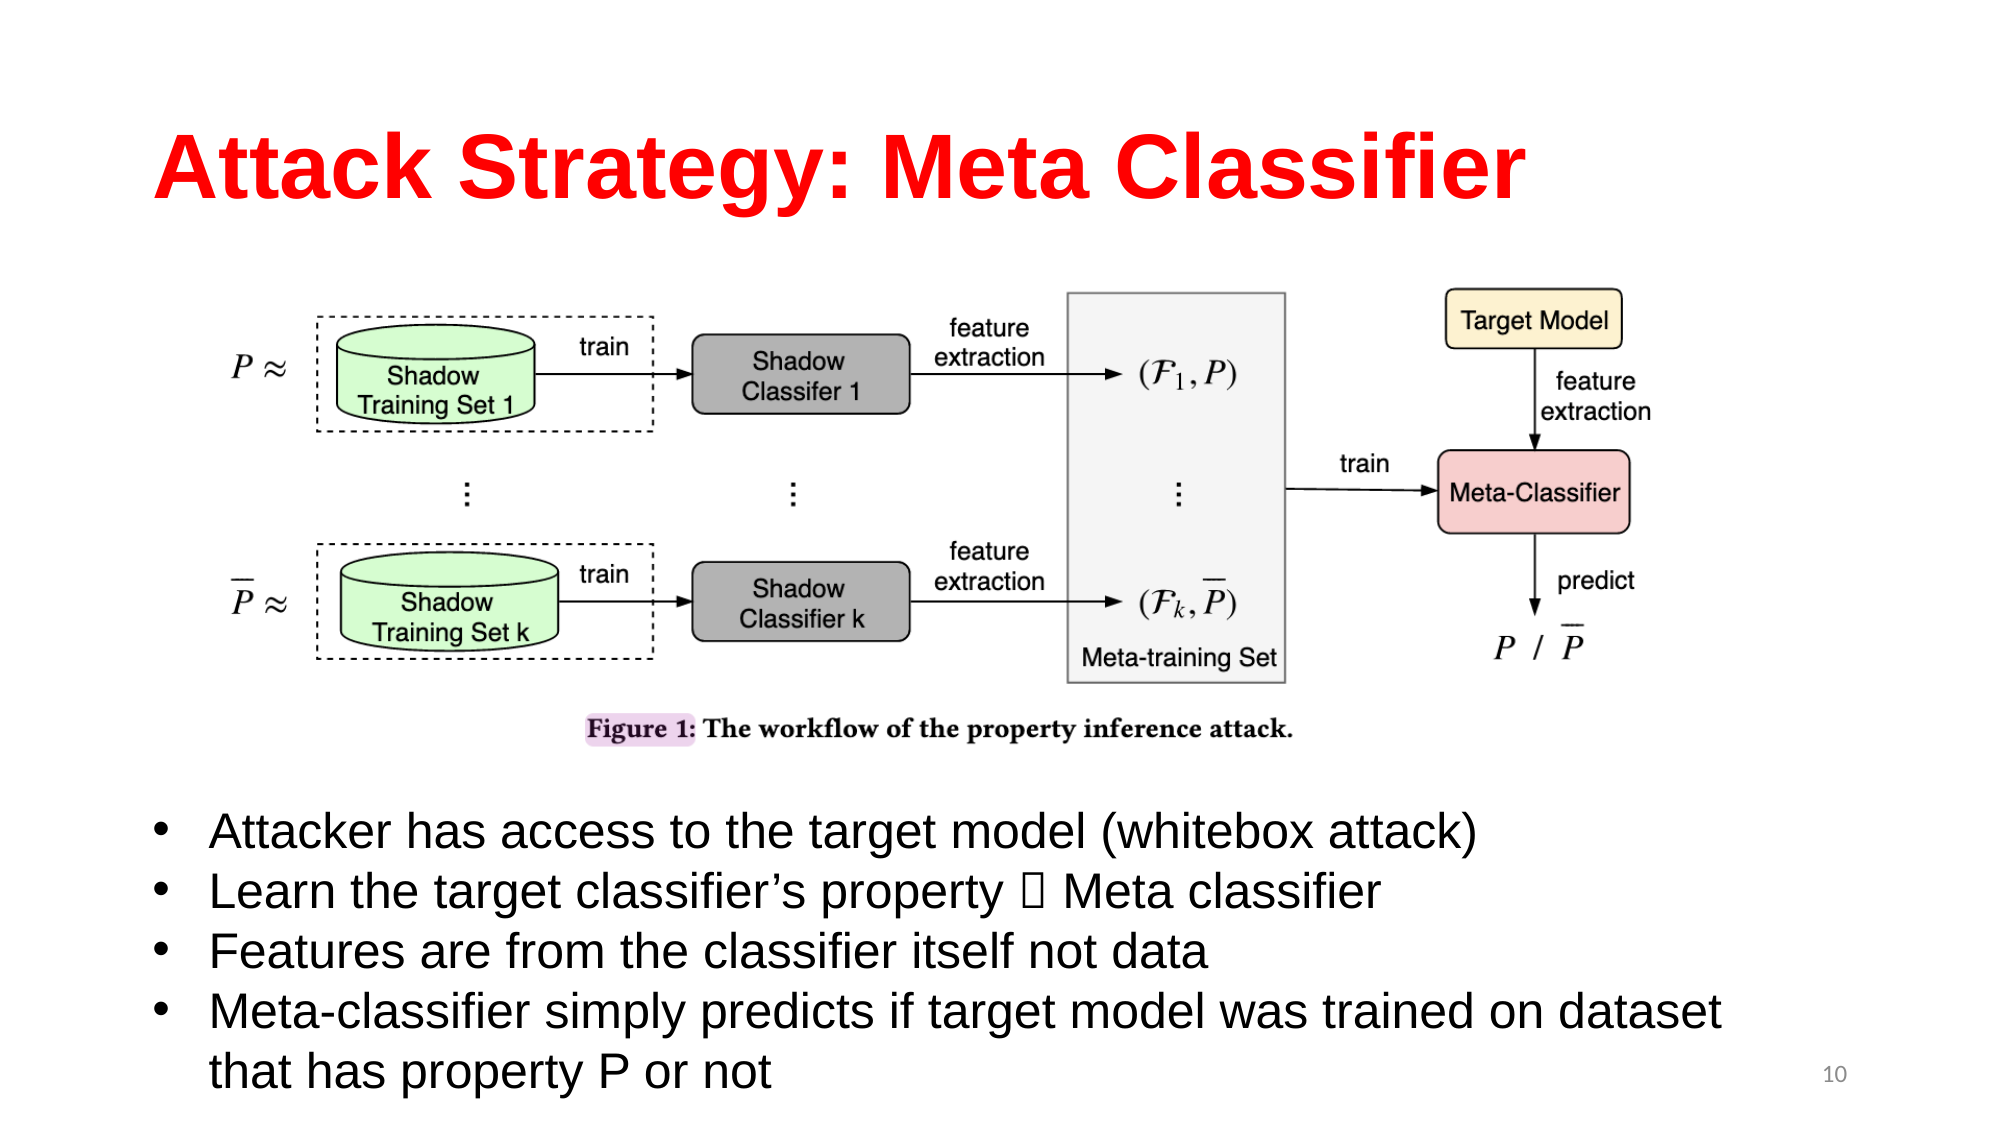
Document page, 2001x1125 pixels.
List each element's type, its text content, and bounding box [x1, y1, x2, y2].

title Attack Strategy: Meta Classifier [137, 59, 1863, 278]
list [162, 252, 1675, 757]
slide_number 10 [1813, 1042, 1863, 1103]
text_box Attacker has access to the target model (whitebox attack) Learn the target classifier’s property  Meta classifier Features are from the classifier itself not data Meta-classifier simply predicts if target model was trained on dataset that has property P or not [137, 790, 1813, 1106]
